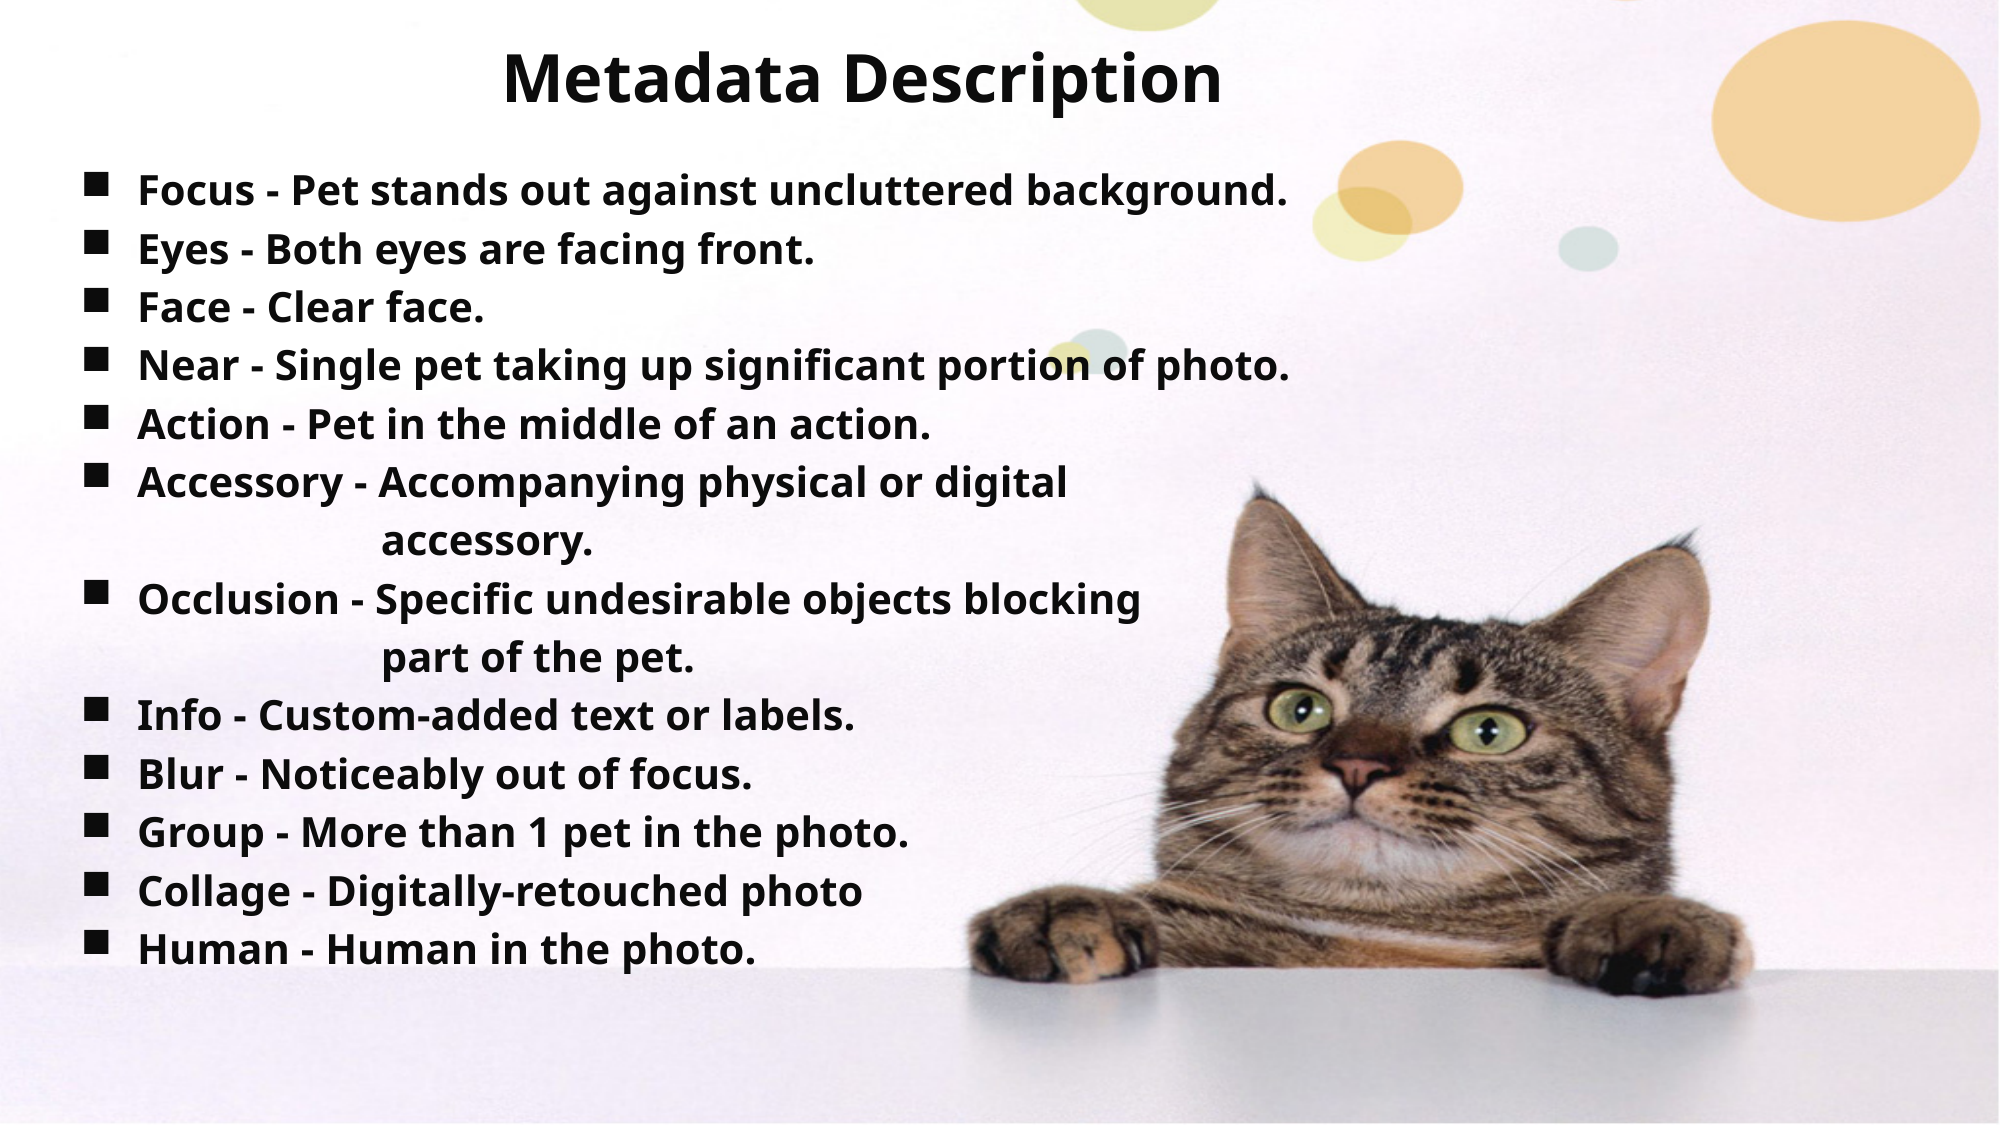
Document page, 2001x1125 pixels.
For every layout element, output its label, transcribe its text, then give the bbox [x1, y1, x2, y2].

picture [0, 0, 2001, 1125]
list Focus - Pet stands out against uncluttered background. Eyes - Both eyes are facing front. Face - Clear face. Near - Single pet taking up significant portion of photo. Action - Pet in the middle of an action. Accessory - Accompanying physical or digital accessory. Occlusion - Specific undesirable objects blocking part of the pet. Info - Custom-added text or labels. Blur - Noticeably out of focus. Group - More than 1 pet in the photo. Collage - Digitally-retouched photo Human - Human in the photo. [65, 156, 1866, 899]
title Metadata Description [60, 21, 1667, 130]
